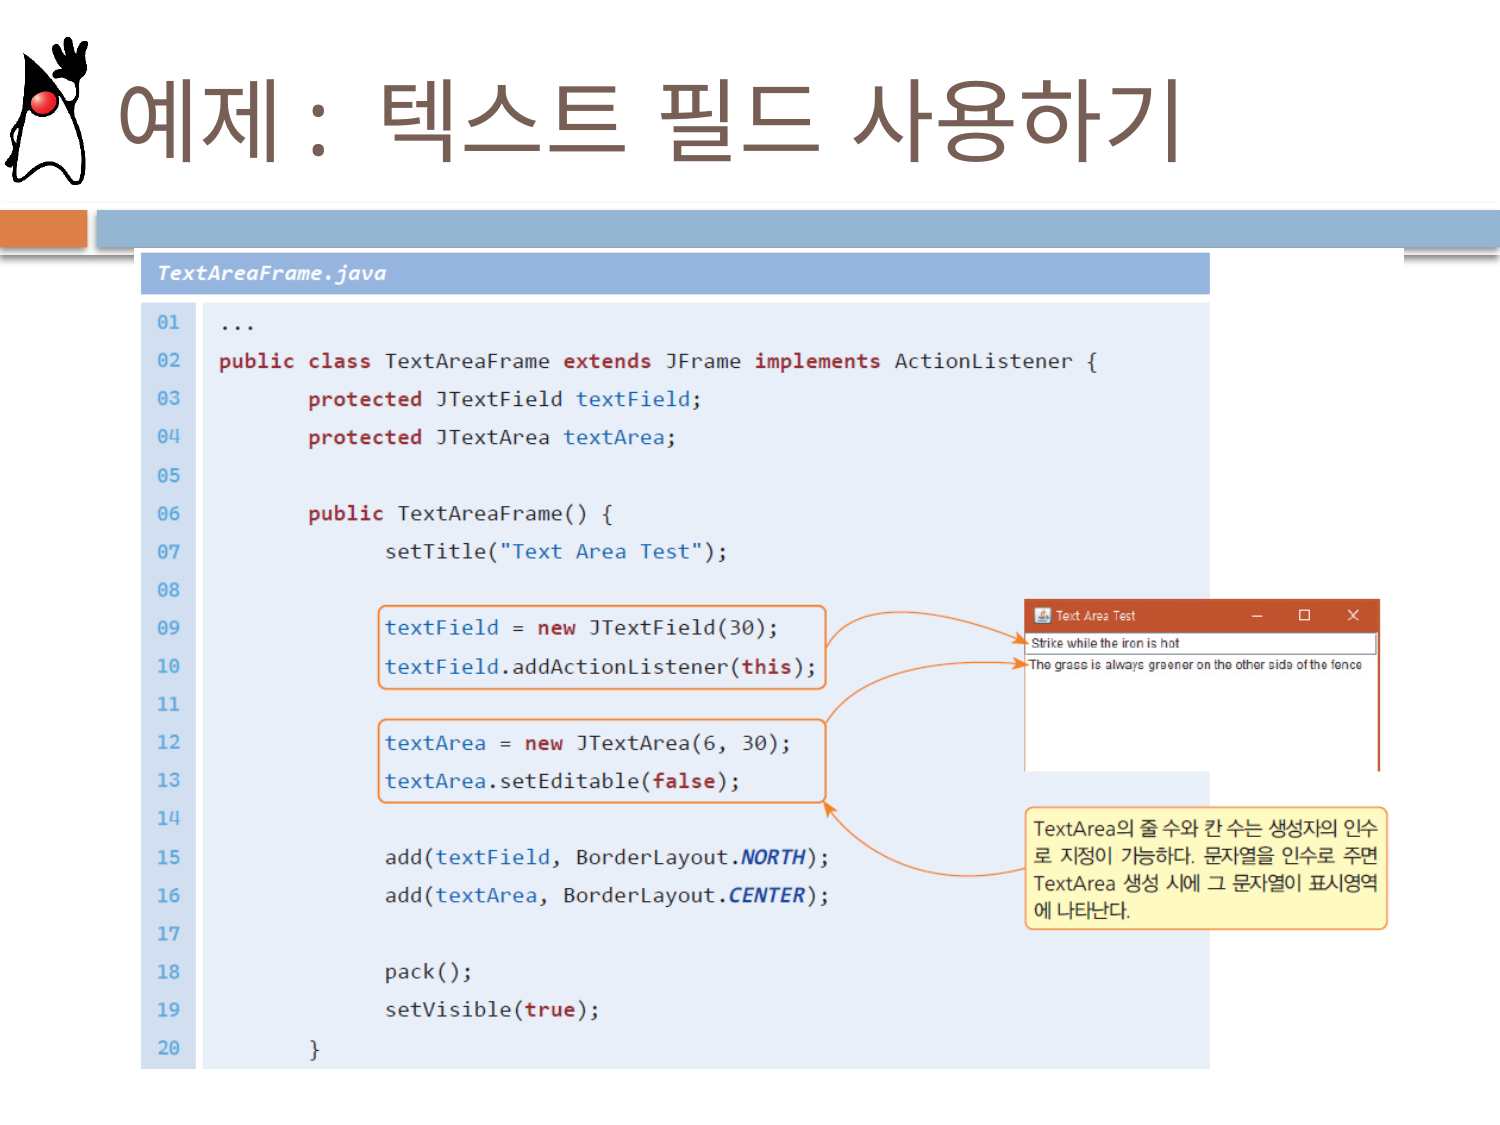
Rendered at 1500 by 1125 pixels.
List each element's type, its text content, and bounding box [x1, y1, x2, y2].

picture [5, 37, 88, 185]
title 예제: 텍스트 필드 사용하기 [100, 37, 1438, 200]
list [134, 248, 1404, 1070]
